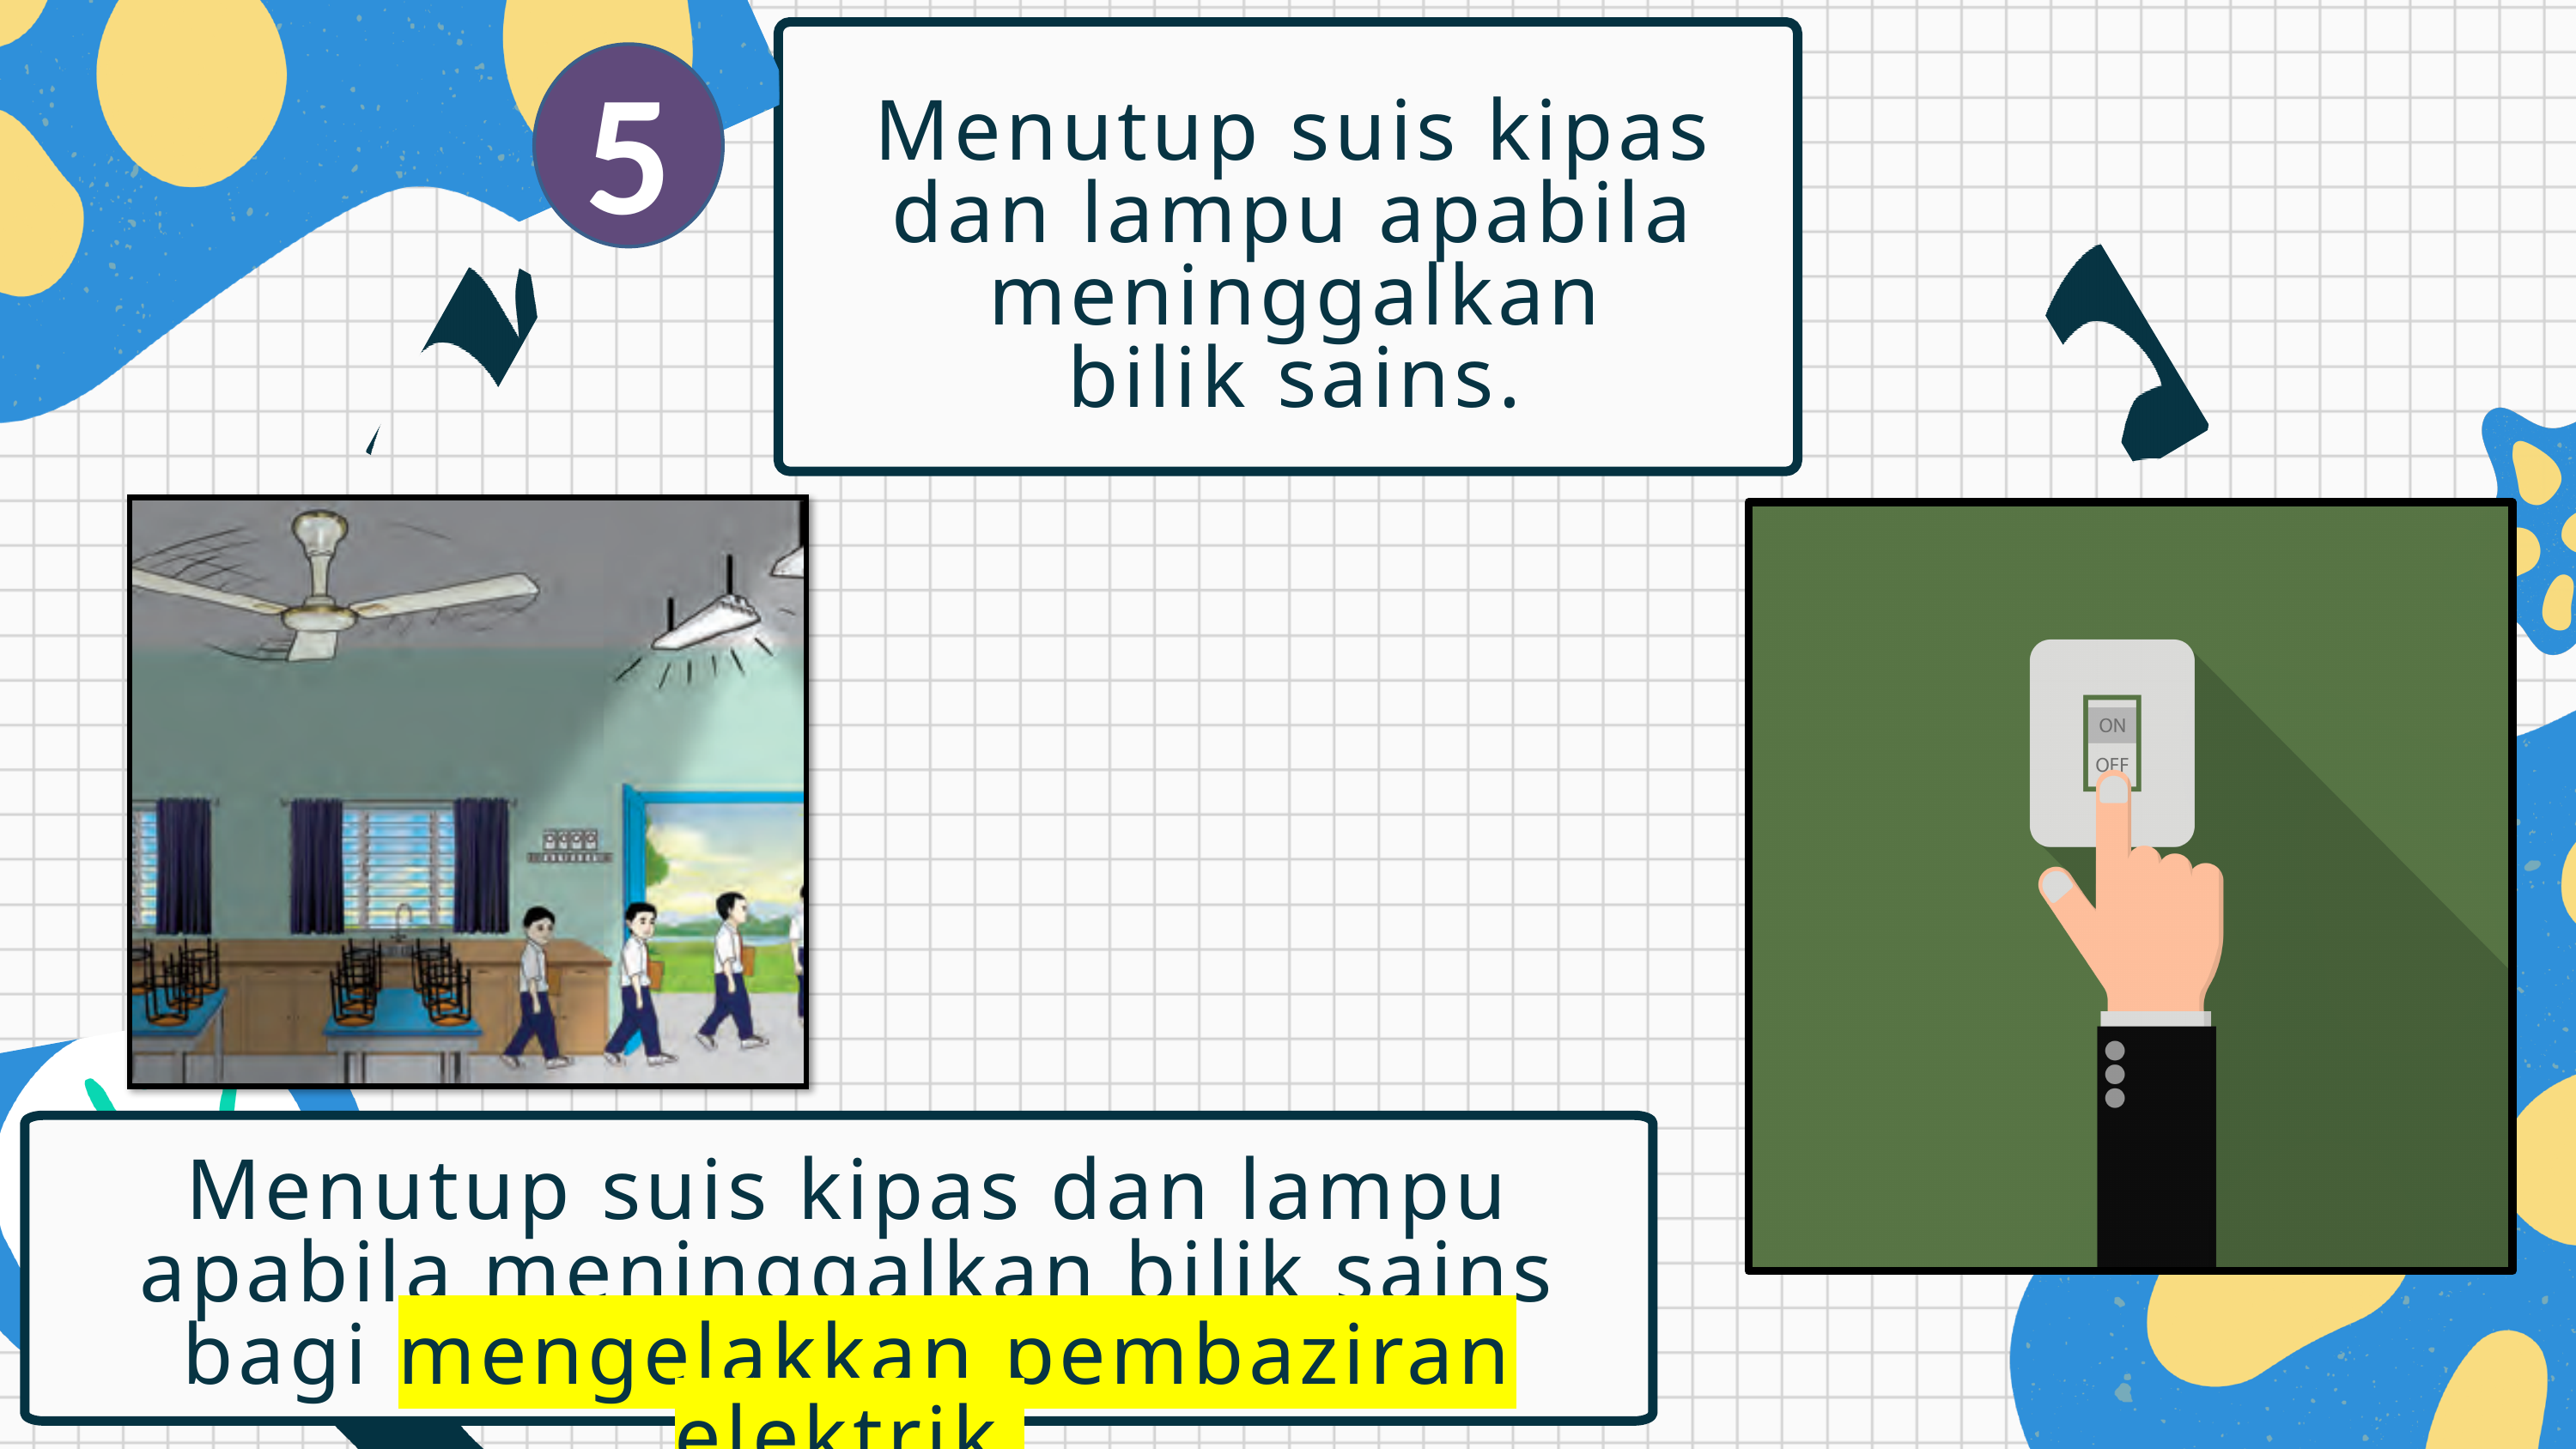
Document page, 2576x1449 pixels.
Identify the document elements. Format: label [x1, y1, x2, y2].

text_box [24, 1115, 1654, 1422]
text_box [778, 21, 1798, 472]
picture [0, 0, 2576, 1449]
